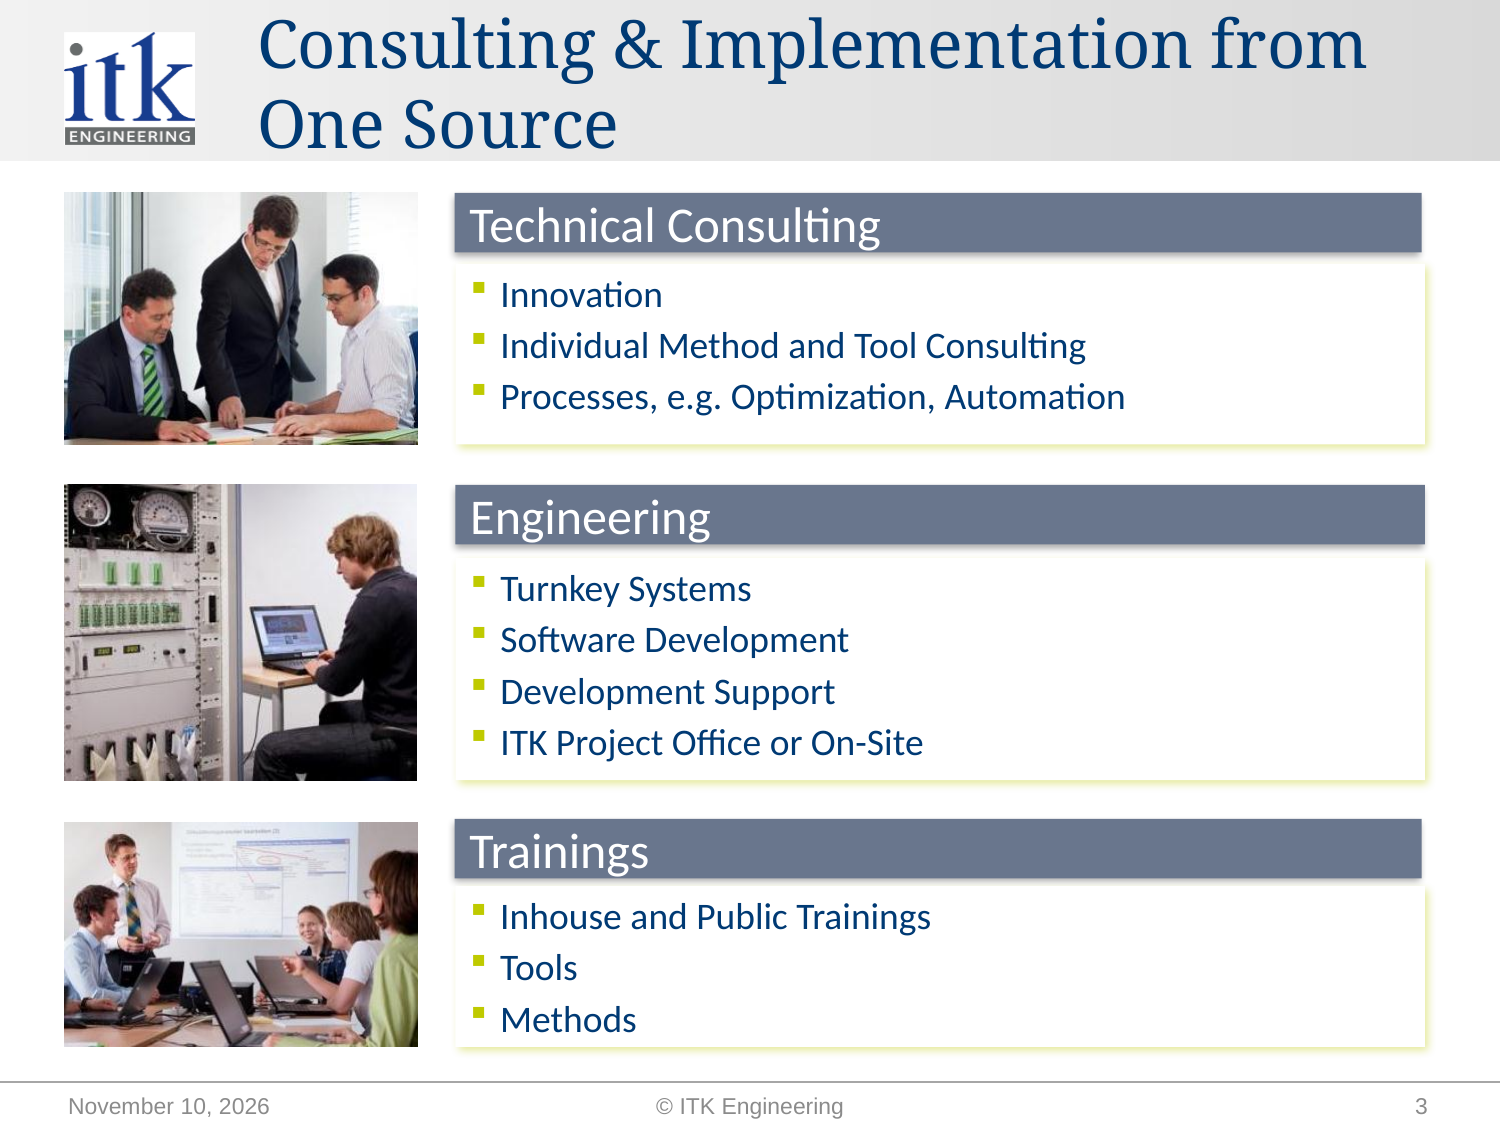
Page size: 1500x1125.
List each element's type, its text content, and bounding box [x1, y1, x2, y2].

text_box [64, 484, 1426, 781]
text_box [64, 192, 1426, 445]
slide_number 3 [1092, 1090, 1443, 1125]
title Consulting & Implementation from One Source [242, 18, 1447, 145]
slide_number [53, 1075, 404, 1125]
footer © ITK Engineering [512, 1092, 988, 1125]
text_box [64, 818, 1426, 1047]
picture [64, 32, 195, 145]
